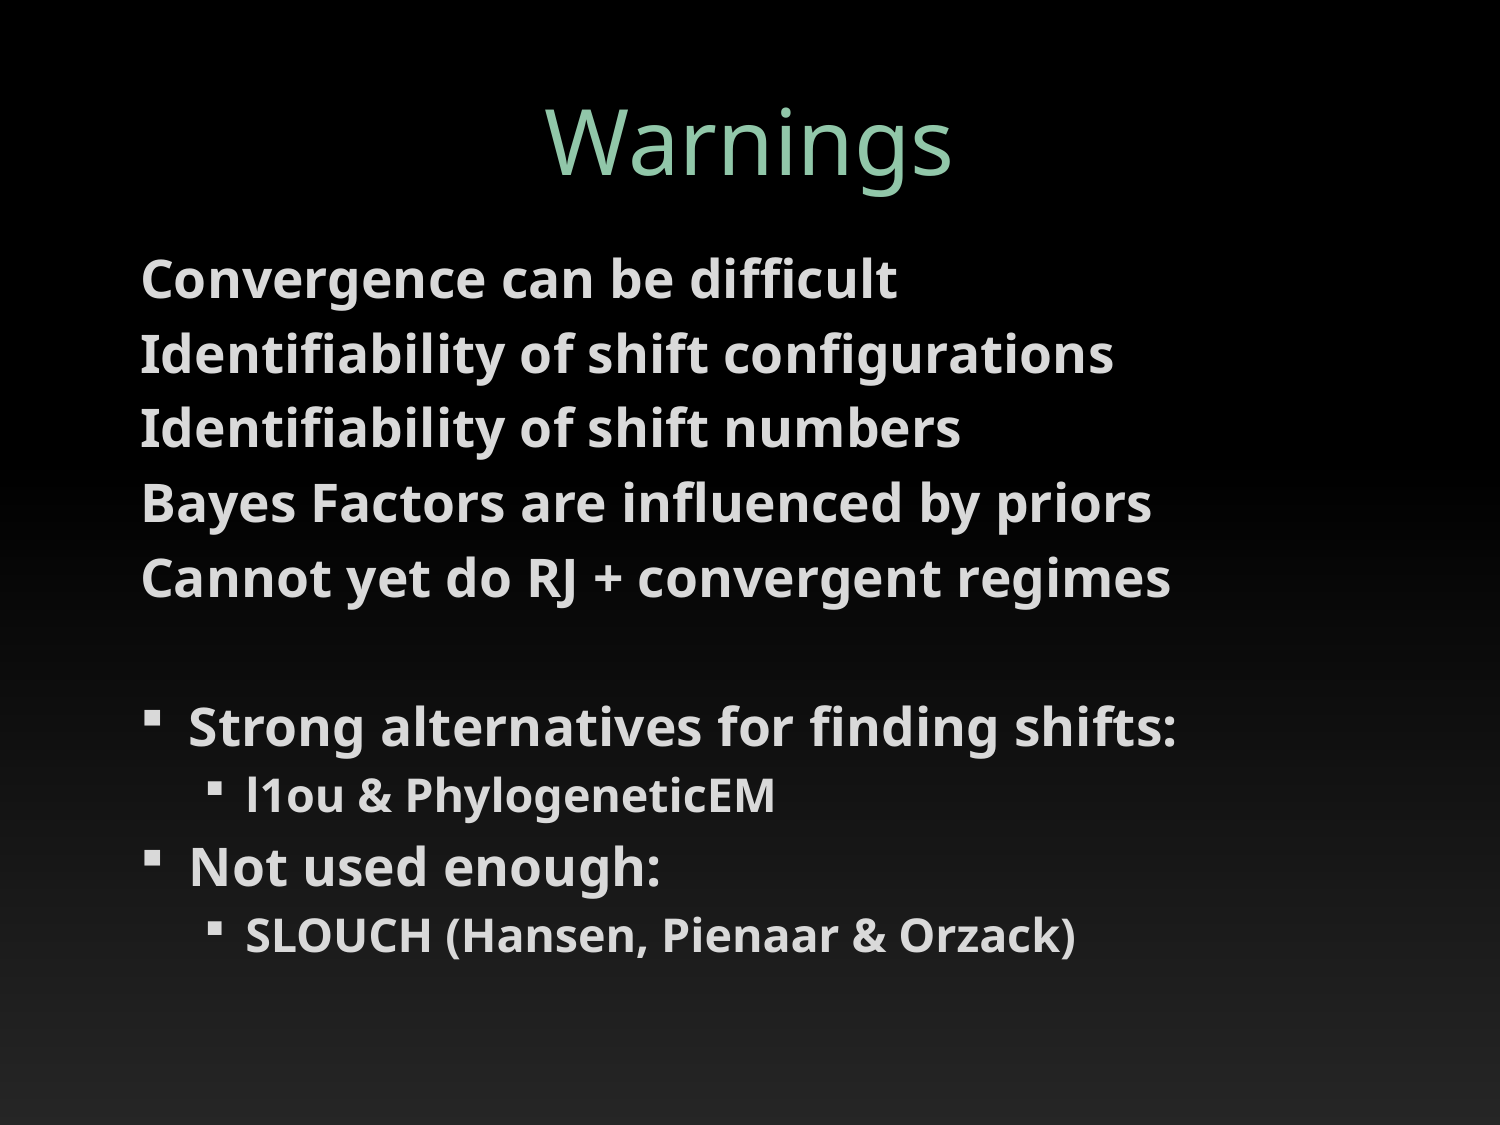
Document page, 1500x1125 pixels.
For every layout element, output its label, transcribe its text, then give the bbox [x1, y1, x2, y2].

title Warnings [75, 45, 1425, 233]
list Convergence can be difficult Identifiability of shift configurations Identifiability of shift numbers Bayes Factors are influenced by priors Cannot yet do RJ + convergent regimes Strong alternatives for finding shifts: l1ou & PhylogeneticEM Not used enough: SLOUCH (Hansen, Pienaar & Orzack) [125, 237, 1388, 980]
